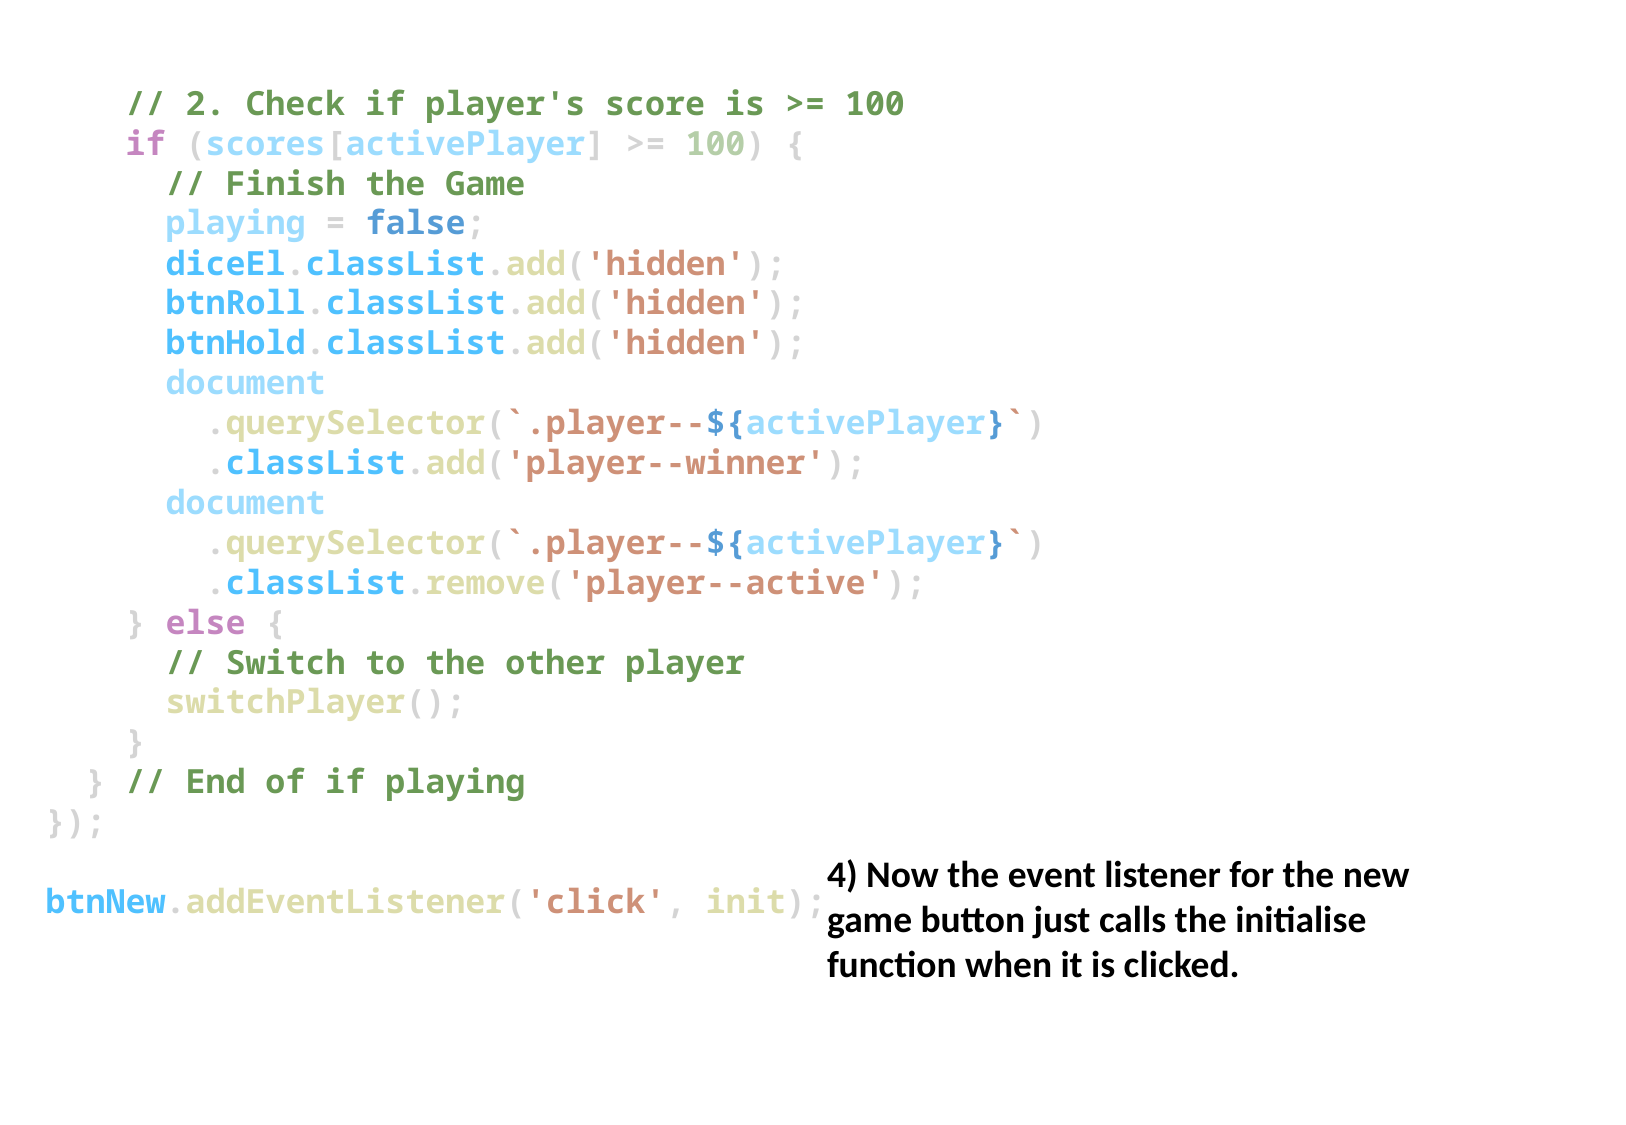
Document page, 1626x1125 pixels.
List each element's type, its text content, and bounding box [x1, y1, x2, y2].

text_box 4) Now the event listener for the new game button just calls the initialise function when it is clicked. [812, 842, 1510, 992]
text_box // 2. Check if player's score is >= 100 if (scores[activePlayer] >= 100) { // Finish the Game playing = false; diceEl.classList.add('hidden'); btnRoll.classList.add('hidden'); btnHold.classList.add('hidden'); document .querySelector(`.player--${activePlayer}`) .classList.add('player--winner'); document .querySelector(`.player--${activePlayer}`) .classList.remove('player--active'); } else { // Switch to the other player switchPlayer(); } } // End of if playing }); btnNew.addEventListener('click', init); [30, 34, 1594, 1008]
